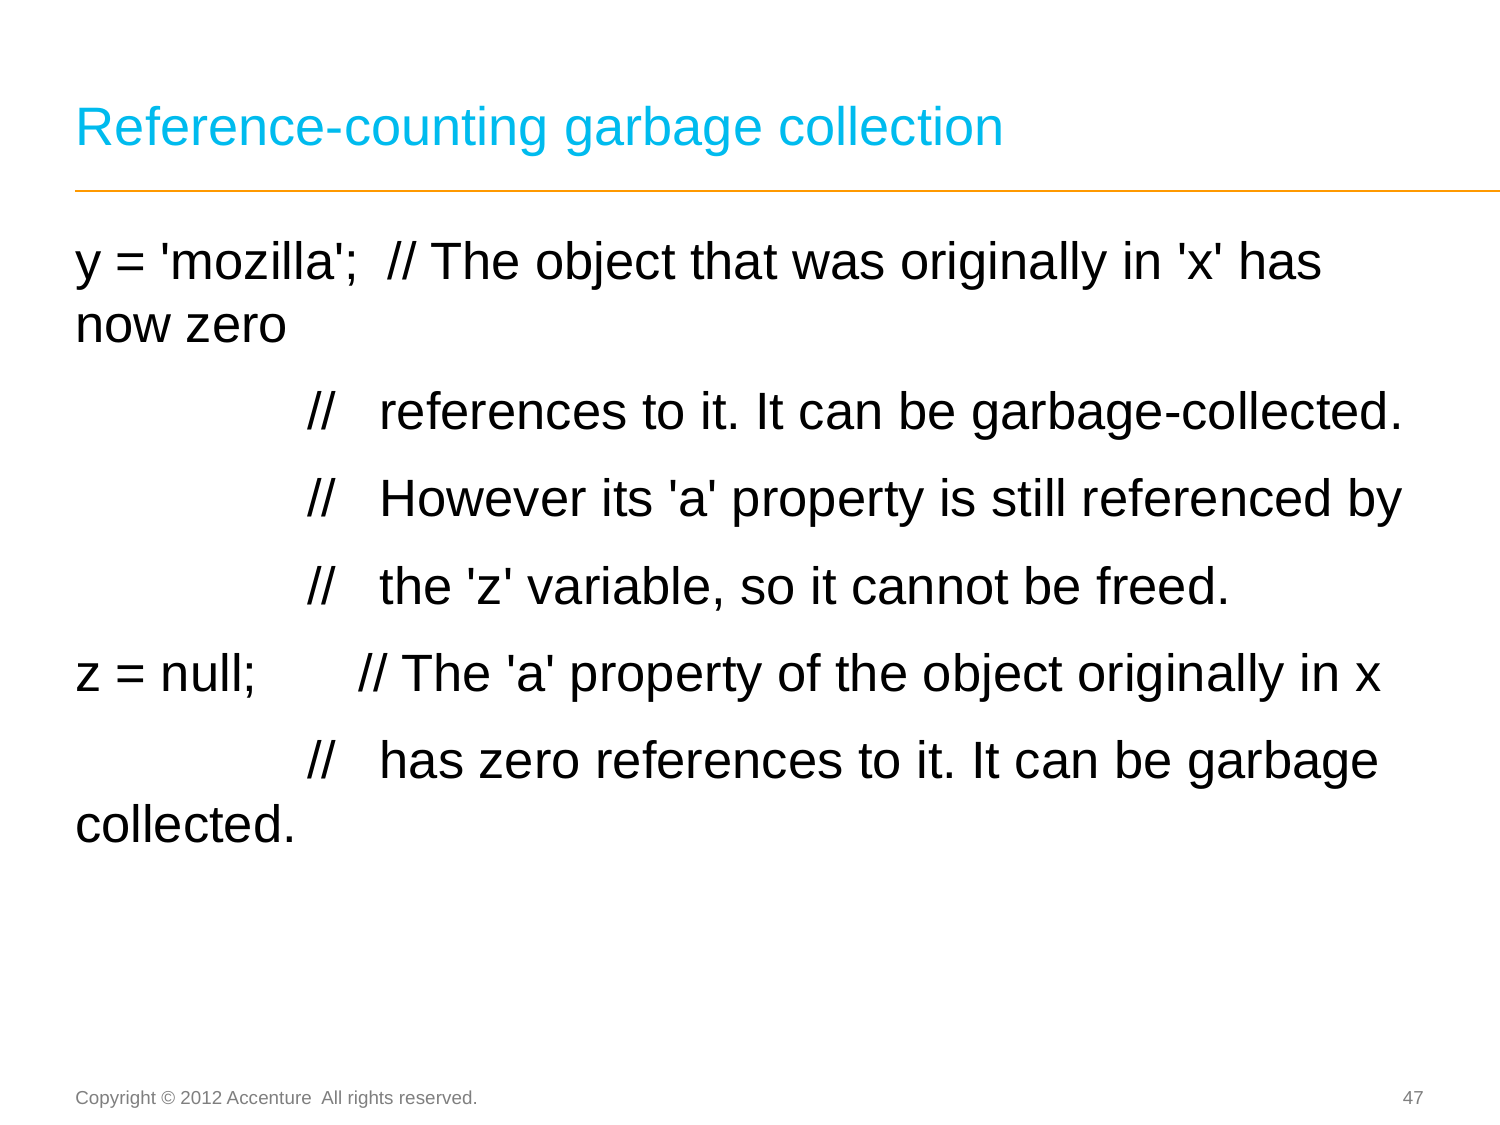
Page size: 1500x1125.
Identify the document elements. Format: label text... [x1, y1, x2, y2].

list y = 'mozilla'; // The object that was originally in 'x' has now zero // references to it. It can be garbage-collected. // However its 'a' property is still referenced by // the 'z' variable, so it cannot be freed. z = null; // The 'a' property of the object originally in x // has zero references to it. It can be garbage collected. [75, 226, 1425, 1018]
title Reference-counting garbage collection [75, 27, 1422, 157]
